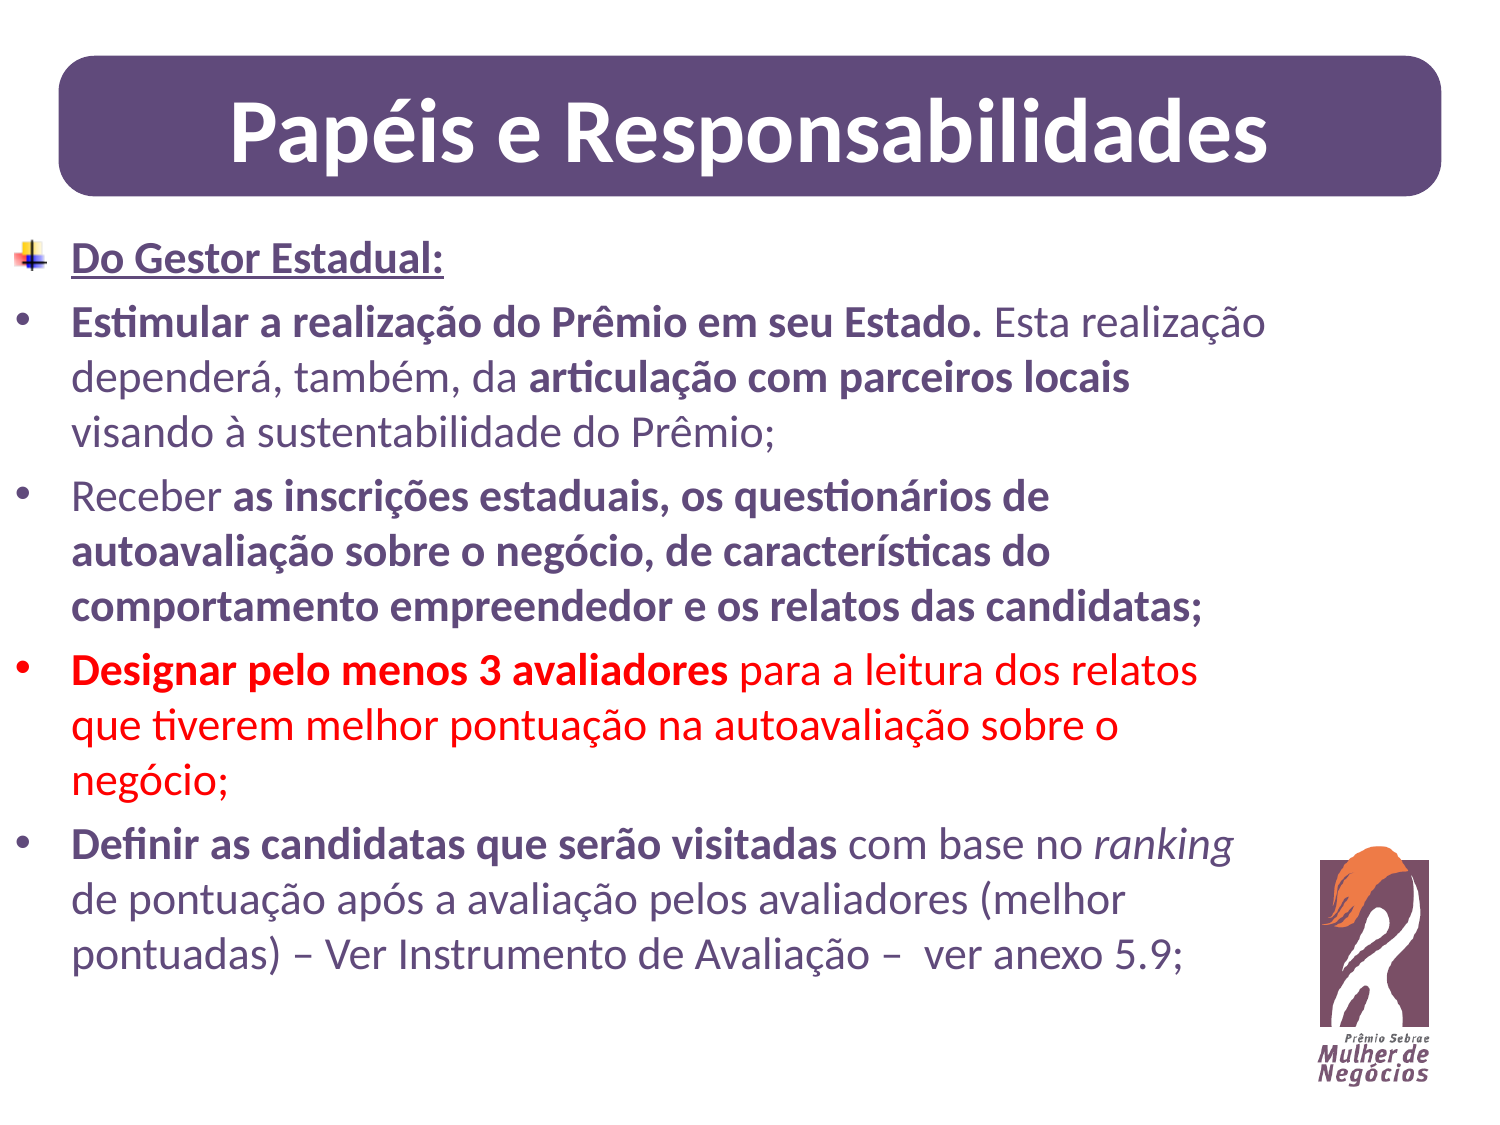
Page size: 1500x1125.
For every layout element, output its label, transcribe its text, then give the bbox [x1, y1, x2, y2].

text_box Papéis e Responsabilidades [56, 53, 1444, 199]
picture [1245, 803, 1500, 1125]
picture [14, 238, 47, 271]
list Do Gestor Estadual: Estimular a realização do Prêmio em seu Estado. Esta realização dependerá, também, da articulação com parceiros locais visando à sustentabilidade do Prêmio; Receber as inscrições estaduais, os questionários de autoavaliação sobre o negócio, de características do comportamento empreendedor e os relatos das candidatas; Designar pelo menos 3 avaliadores para a leitura dos relatos que tiverem melhor pontuação na autoavaliação sobre o negócio; Definir as candidatas que serão visitadas com base no ranking de pontuação após a avaliação pelos avaliadores (melhor pontuadas) – Ver Instrumento de Avaliação – ver anexo 5.9; [0, 219, 1282, 1047]
